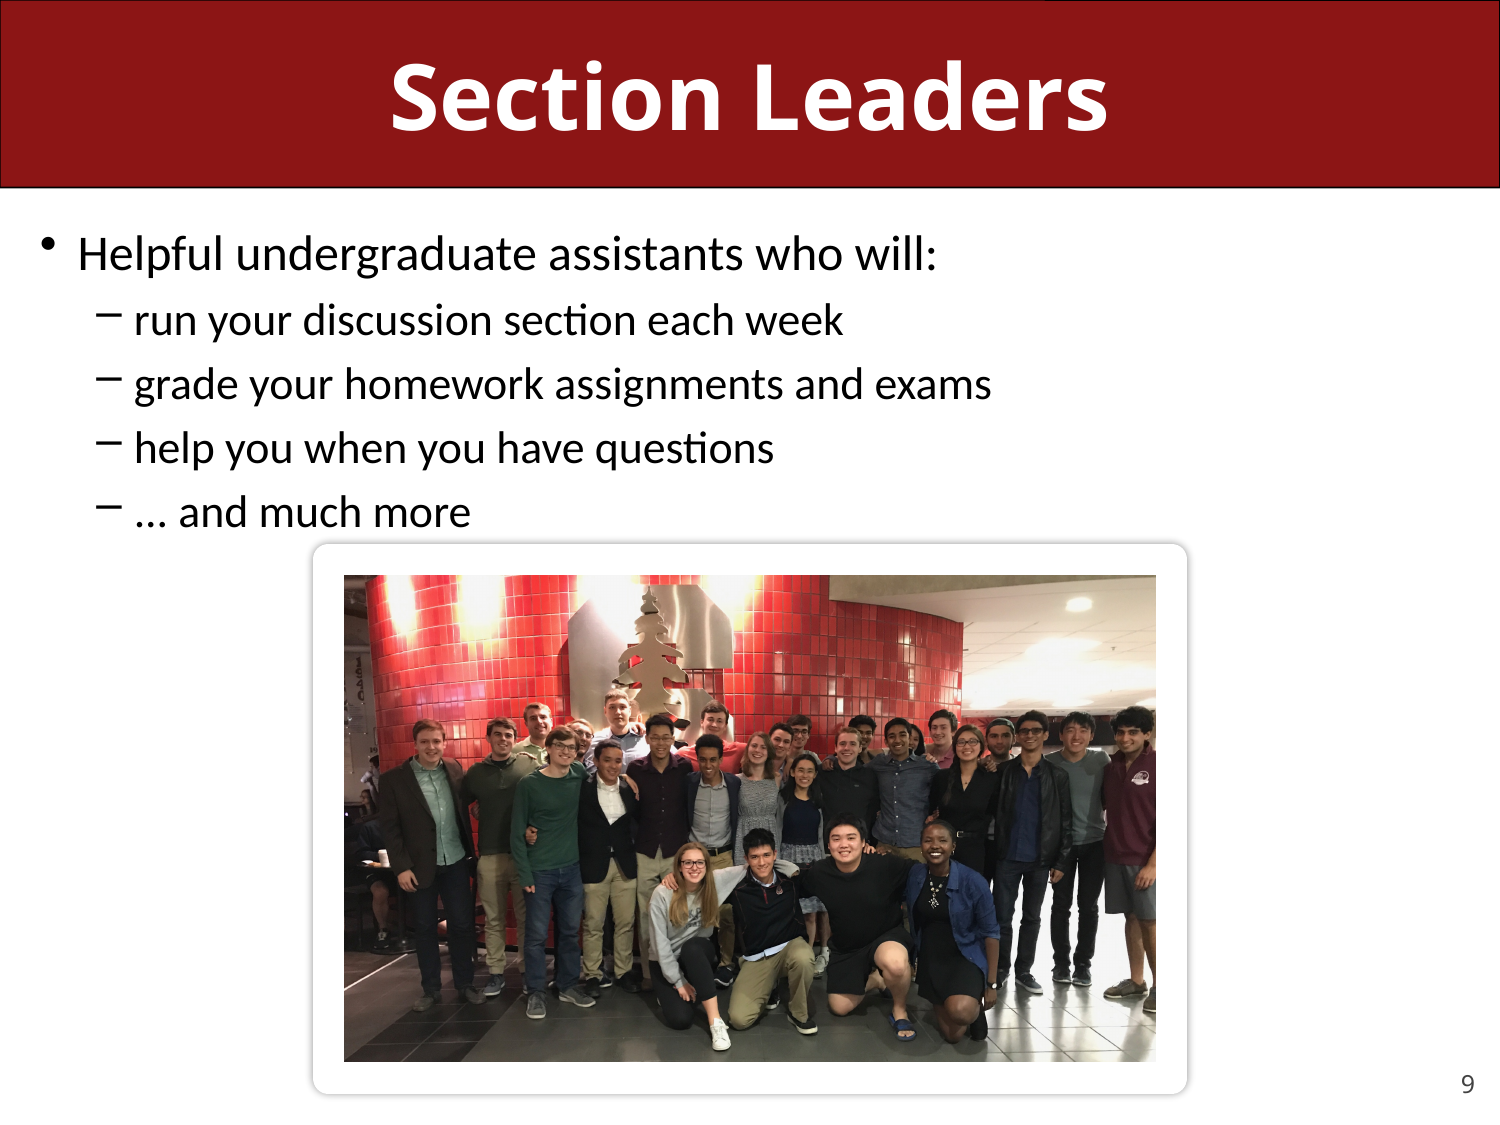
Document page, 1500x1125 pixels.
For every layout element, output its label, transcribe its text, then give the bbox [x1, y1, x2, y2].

list Helpful undergraduate assistants who will: run your discussion section each week grade your homework assignments and exams help you when you have questions ... and much more [24, 212, 1475, 1063]
picture [343, 574, 1157, 1063]
title Section Leaders [75, 0, 1425, 188]
